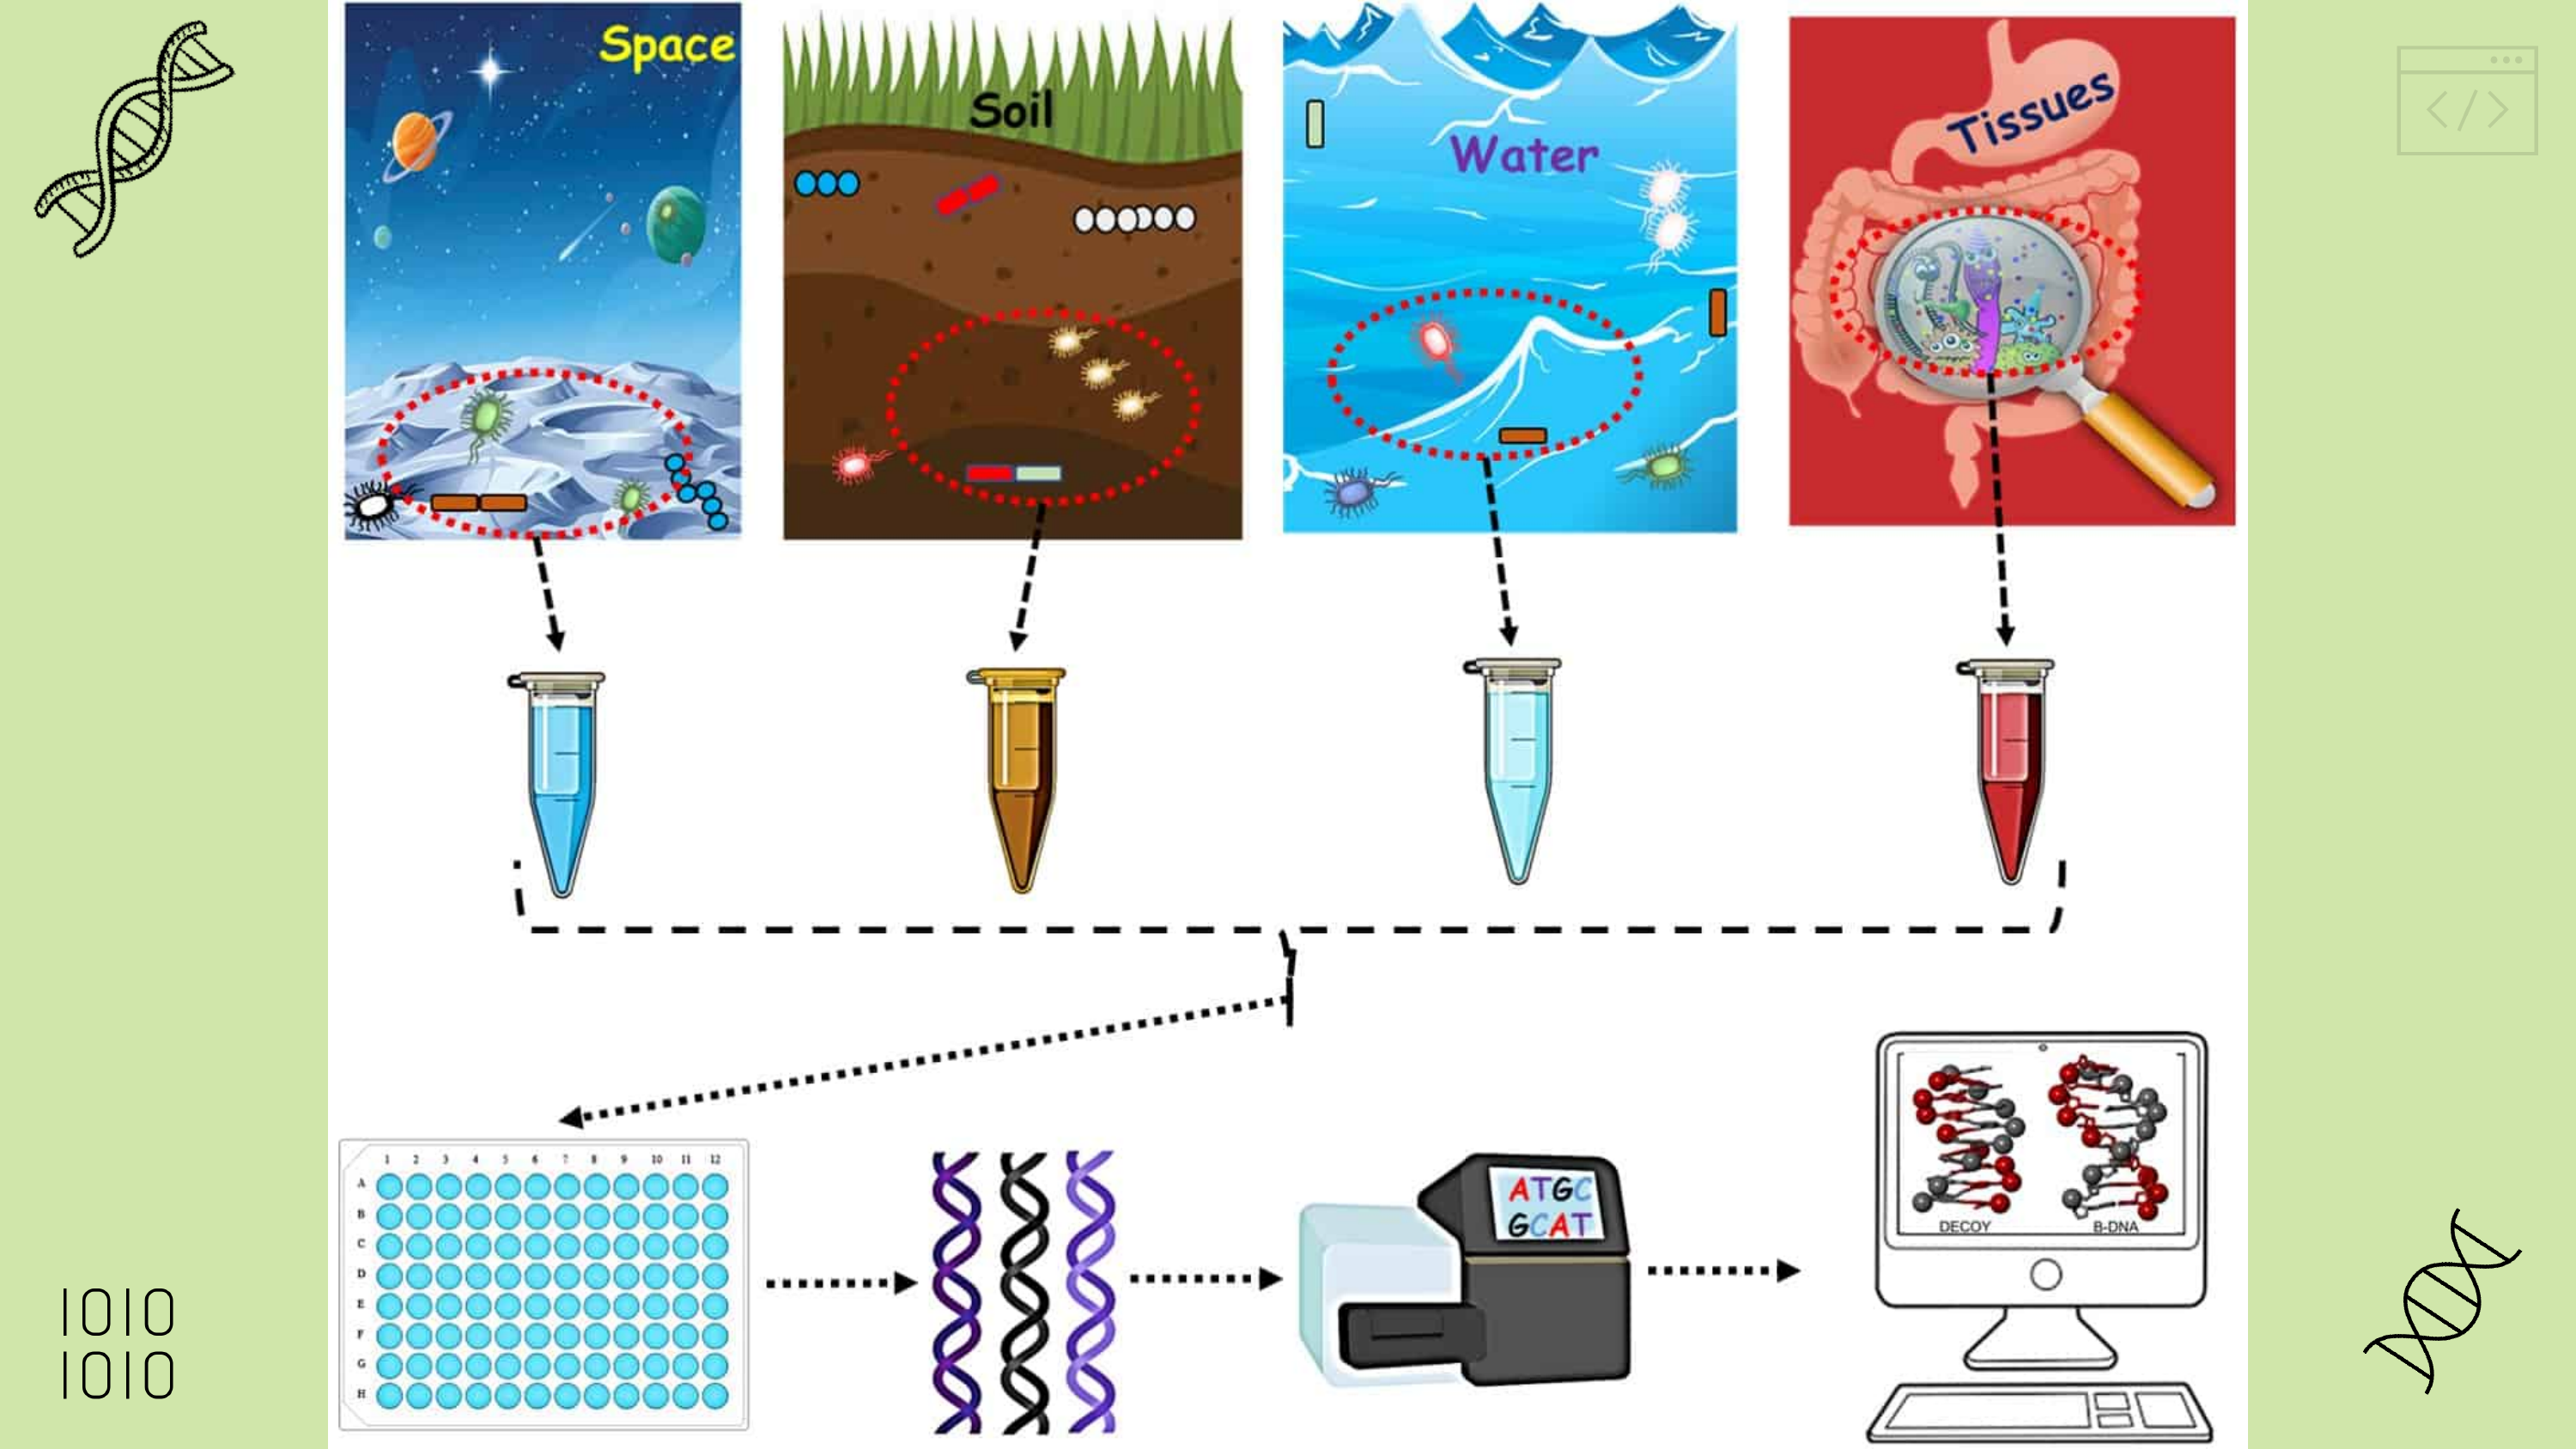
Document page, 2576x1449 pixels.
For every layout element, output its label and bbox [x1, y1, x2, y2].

picture [2313, 1172, 2571, 1430]
picture [327, 0, 2249, 1449]
picture [42, 1268, 194, 1419]
picture [2382, 15, 2553, 185]
picture [0, 0, 289, 295]
